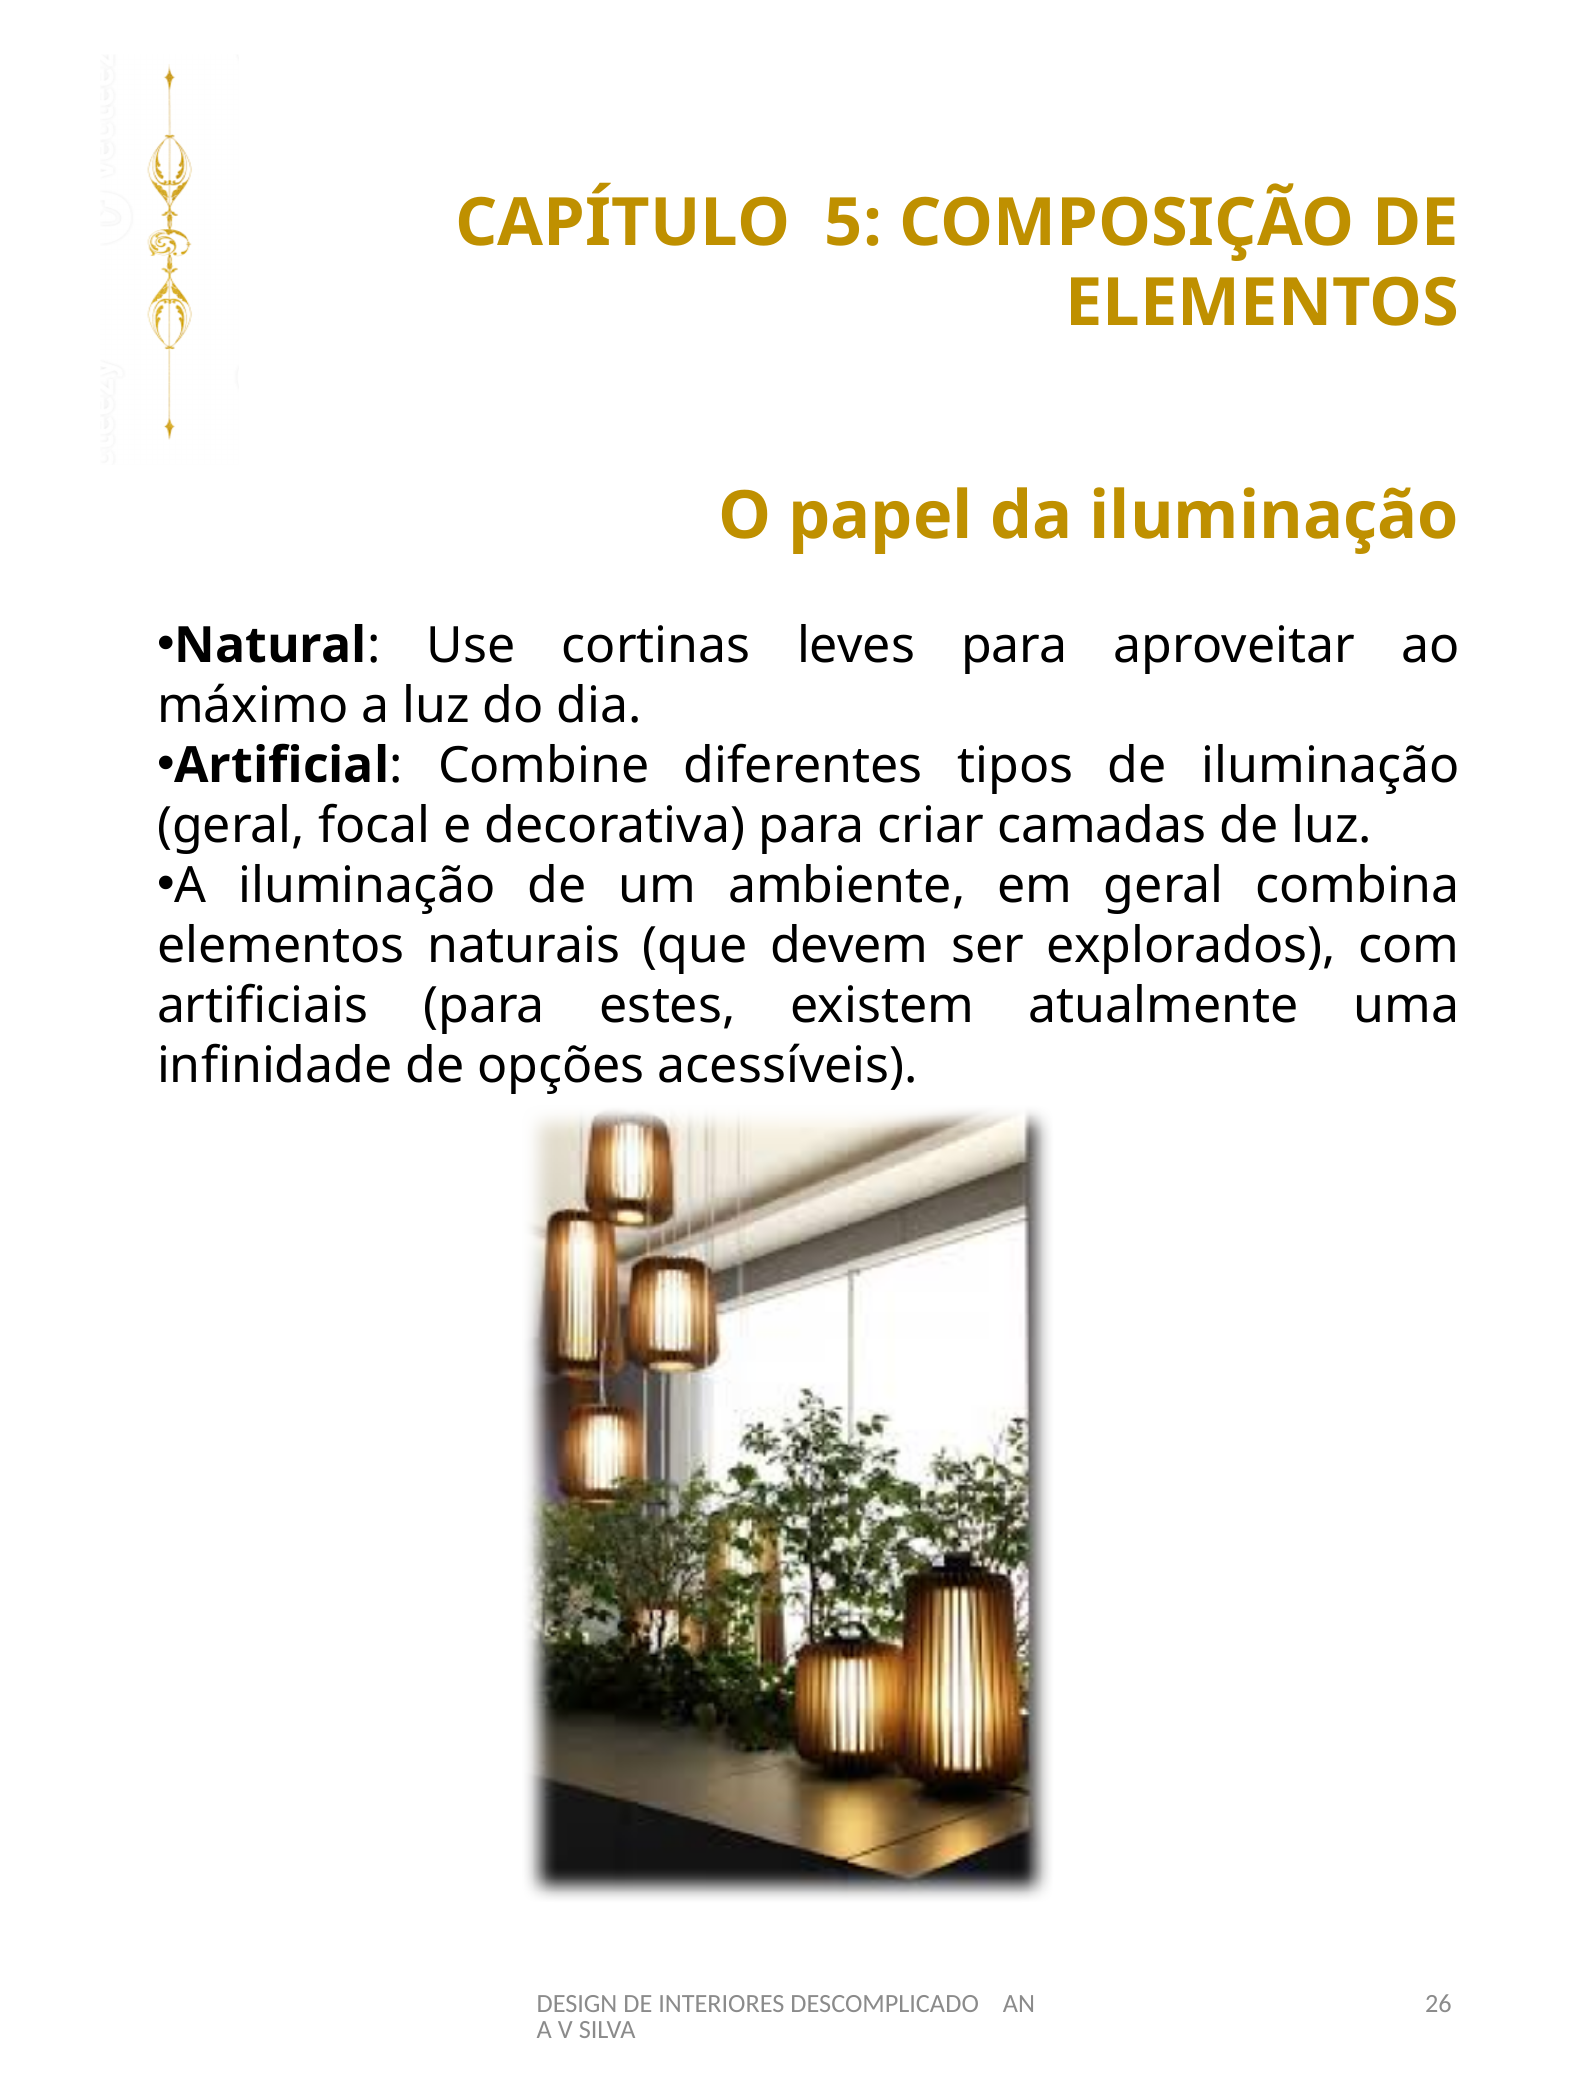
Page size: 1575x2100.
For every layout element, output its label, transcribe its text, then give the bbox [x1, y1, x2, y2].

slide_number 26 [1112, 1946, 1467, 2059]
picture [521, 1104, 1054, 1903]
text_box O papel da iluminação Natural: Use cortinas leves para aproveitar ao máximo a luz do dia. Artificial: Combine diferentes tipos de iluminação (geral, focal e decorativa) para criar camadas de luz. A iluminação de um ambiente, em geral combina elementos naturais (que devem ser explorados), com artificiais (para estes, existem atualmente uma infinidade de opções acessíveis). [142, 464, 1475, 1240]
text_box CAPÍTULO 5: COMPOSIÇÃO DE ELEMENTOS [239, 171, 1475, 346]
footer DESIGN DE INTERIORES DESCOMPLICADO ANA V SILVA [521, 1946, 1054, 2059]
picture [0, 55, 375, 464]
